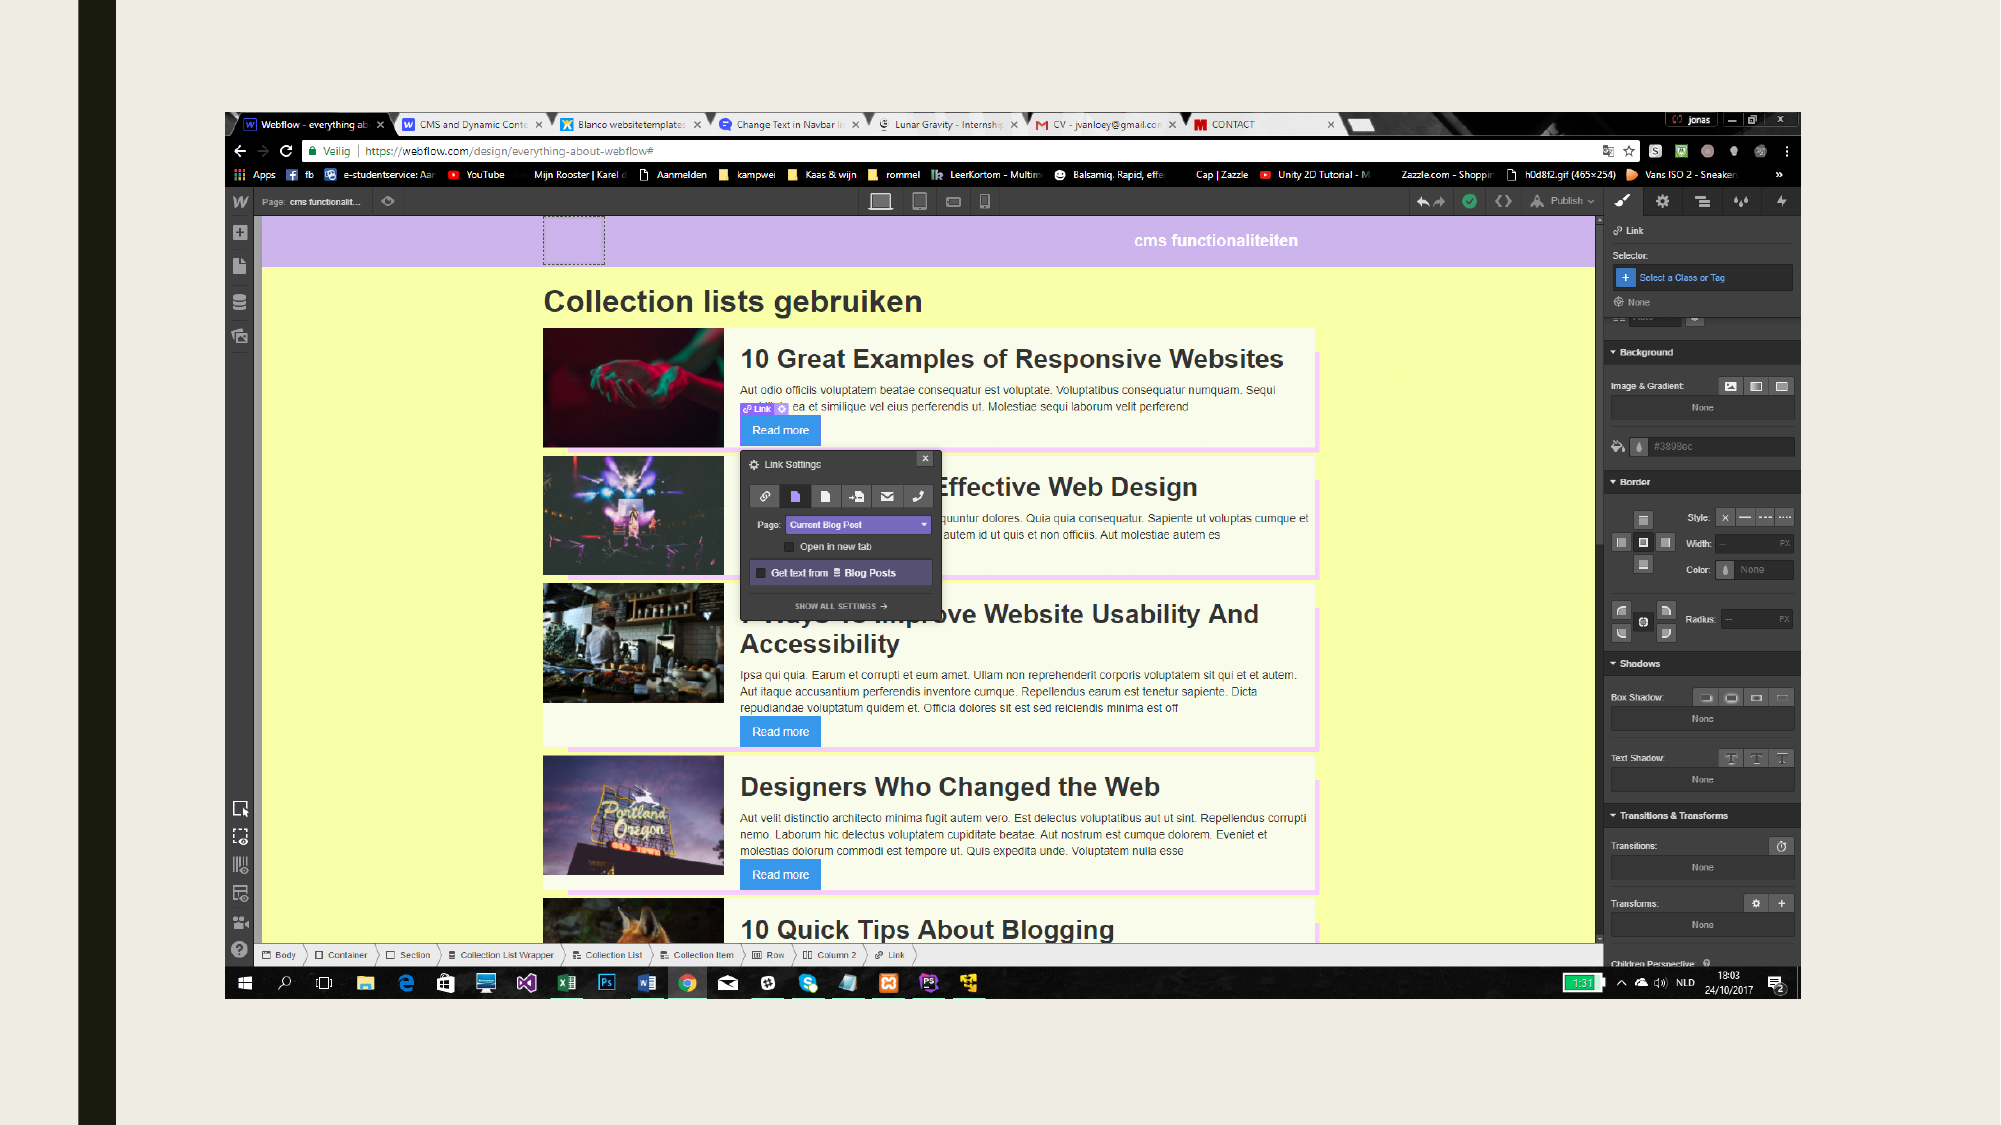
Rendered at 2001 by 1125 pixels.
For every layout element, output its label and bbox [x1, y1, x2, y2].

picture [224, 112, 1801, 999]
